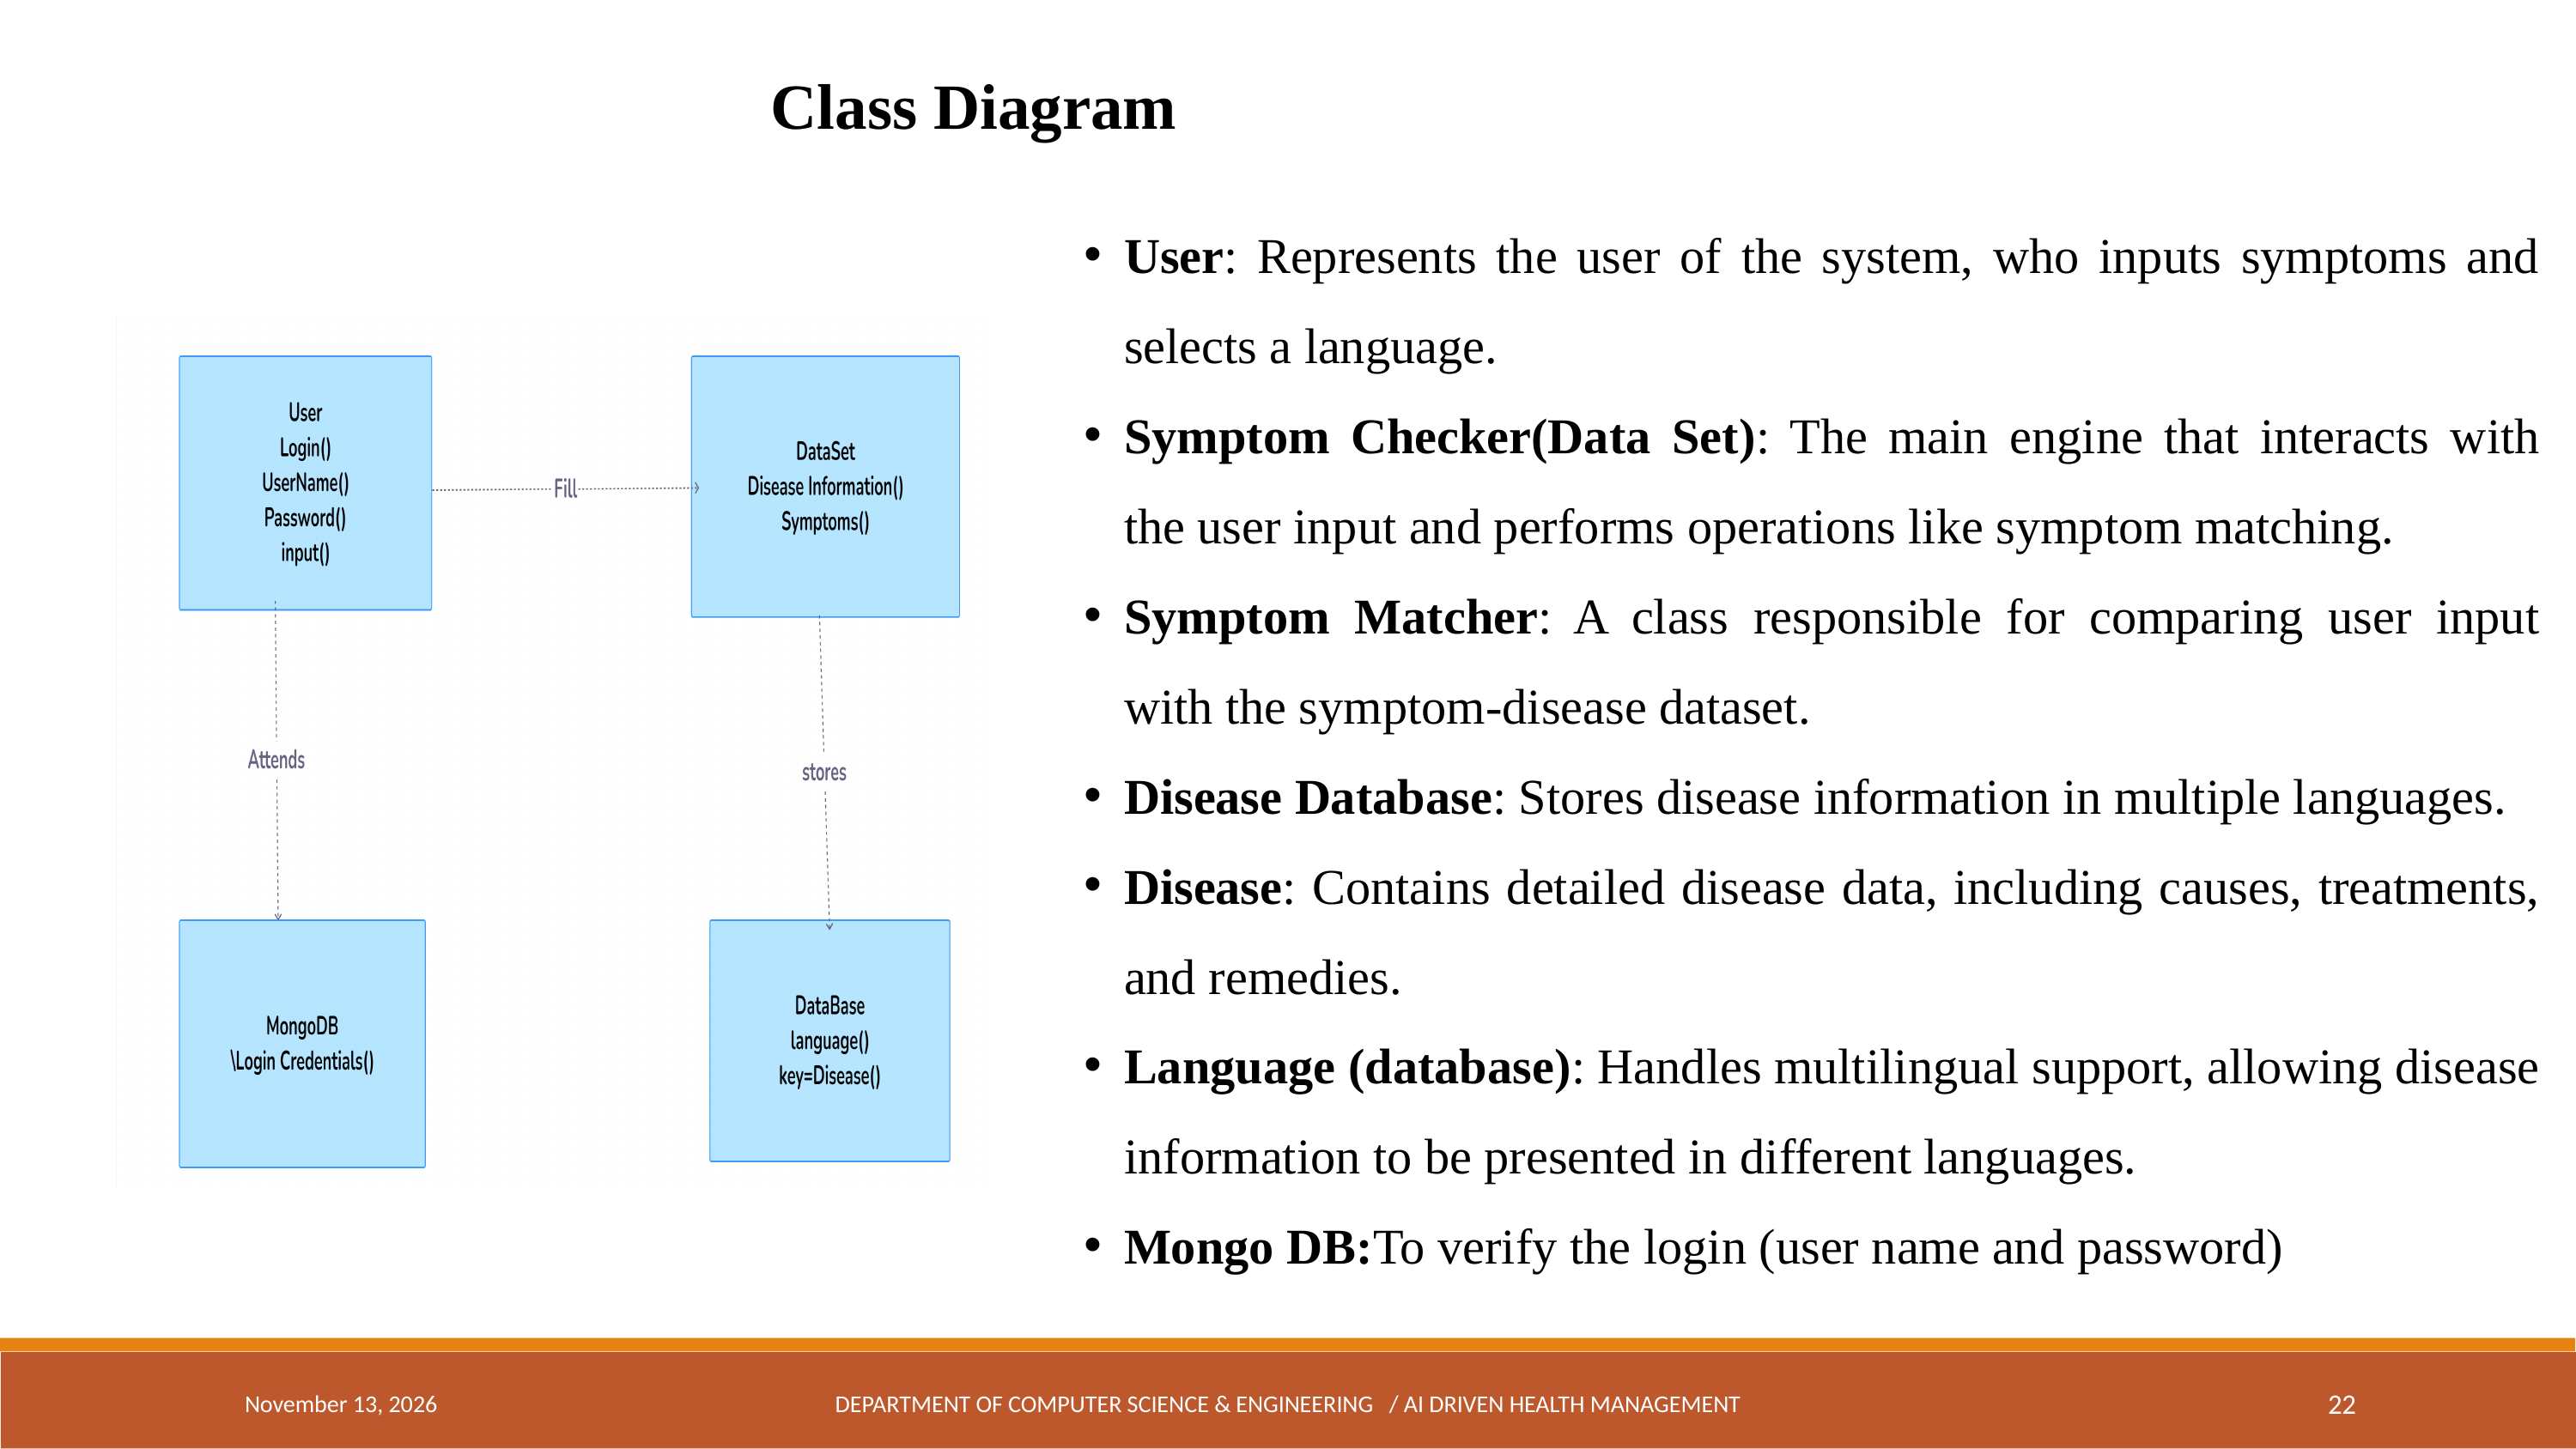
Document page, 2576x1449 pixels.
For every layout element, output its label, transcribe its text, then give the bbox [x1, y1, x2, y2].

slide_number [232, 1364, 755, 1442]
picture [109, 315, 989, 1189]
slide_number 22 [2092, 1364, 2369, 1442]
text_box User: Represents the user of the system, who inputs symptoms and selects a language. Symptom Checker(Data Set): The main engine that interacts with the user input and performs operations like symptom matching. Symptom Matcher: A class responsible for comparing user input with the symptom-disease dataset. Disease Database: Stores disease information in multiple languages. Disease: Contains detailed disease data, including causes, treatments, and remedies. Language (database): Handles multilingual support, allowing disease information to be presented in different languages. Mongo DB:To verify the login (user name and password) [1071, 186, 2554, 1281]
text_box Class Diagram [757, 58, 2046, 149]
footer DEPARTMENT OF COMPUTER SCIENCE & ENGINEERING / AI DRIVEN HEALTH MANAGEMENT [779, 1364, 1798, 1442]
